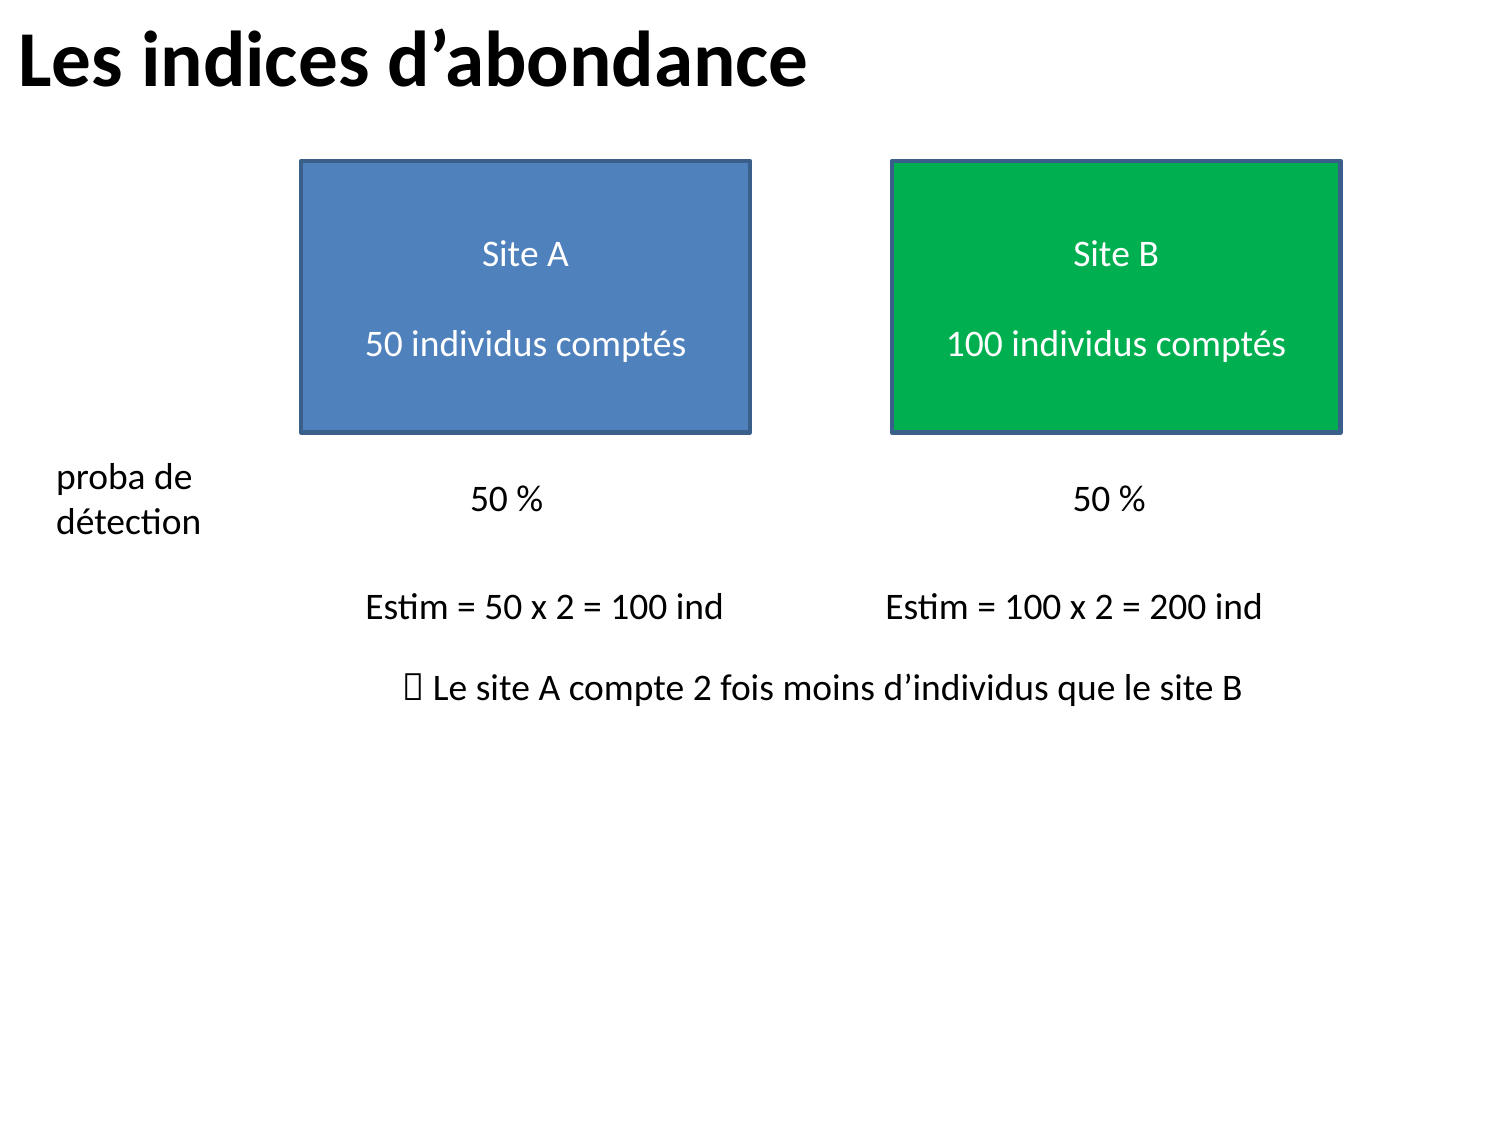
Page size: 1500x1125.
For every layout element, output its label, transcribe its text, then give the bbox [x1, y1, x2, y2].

text_box 50 % [455, 467, 559, 527]
text_box Les indices d’abondance [3, 0, 825, 110]
text_box Site B 100 individus comptés [890, 159, 1343, 435]
text_box Estim = 50 x 2 = 100 ind [350, 574, 740, 634]
text_box Estim = 100 x 2 = 200 ind [870, 574, 1279, 634]
text_box 50 % [1057, 467, 1161, 527]
text_box proba de détection [41, 444, 302, 550]
text_box Site A 50 individus comptés [299, 159, 752, 435]
text_box  Le site A compte 2 fois moins d’individus que le site B [387, 655, 1259, 716]
